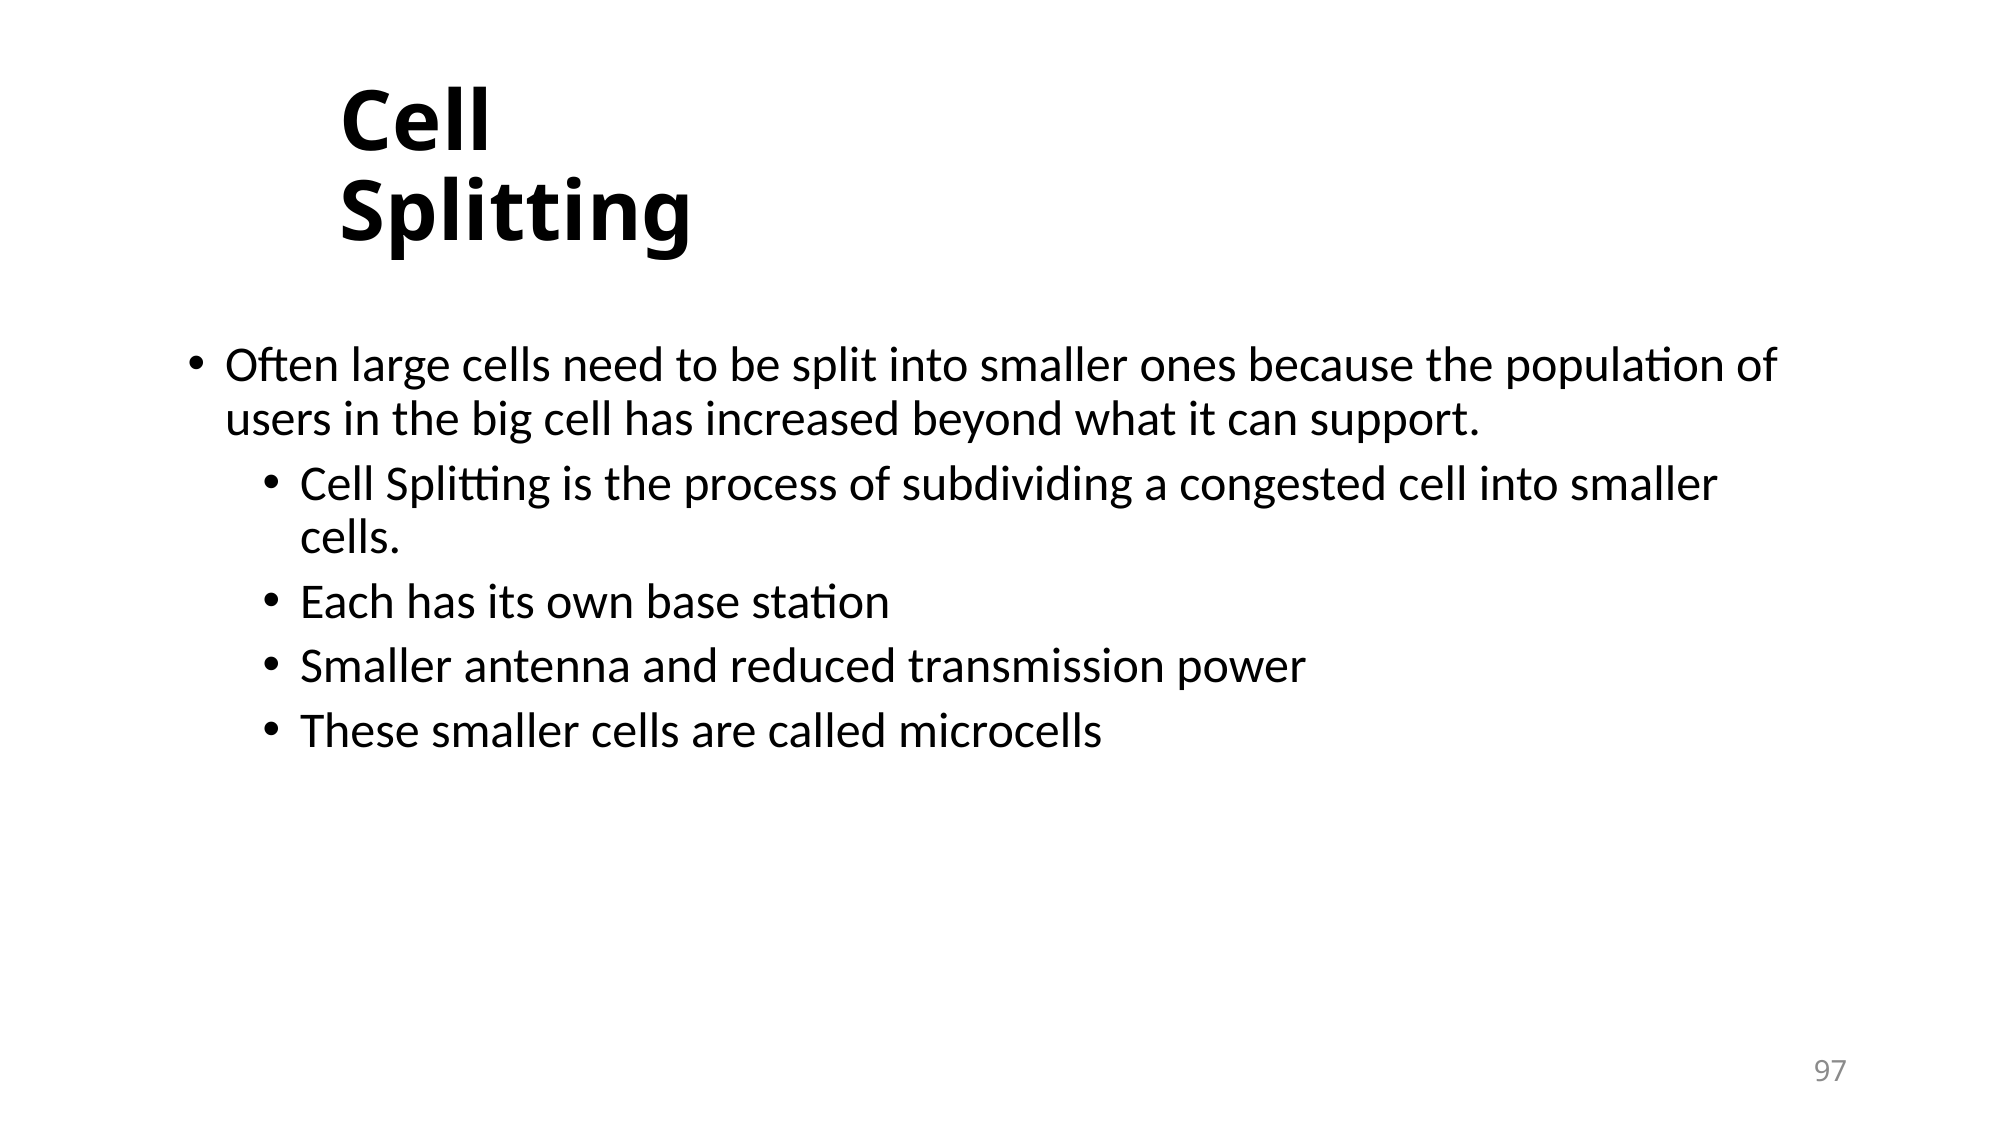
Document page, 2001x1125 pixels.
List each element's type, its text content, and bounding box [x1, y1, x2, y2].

slide_number 97 [1412, 1042, 1863, 1103]
title Cell Splitting [324, 112, 863, 225]
list Often large cells need to be split into smaller ones because the population of users in the big cell has increased beyond what it can support. Cell Splitting is the process of subdividing a congested cell into smaller cells. Each has its own base station Smaller antenna and reduced transmission power These smaller cells are called microcells [172, 331, 1833, 926]
